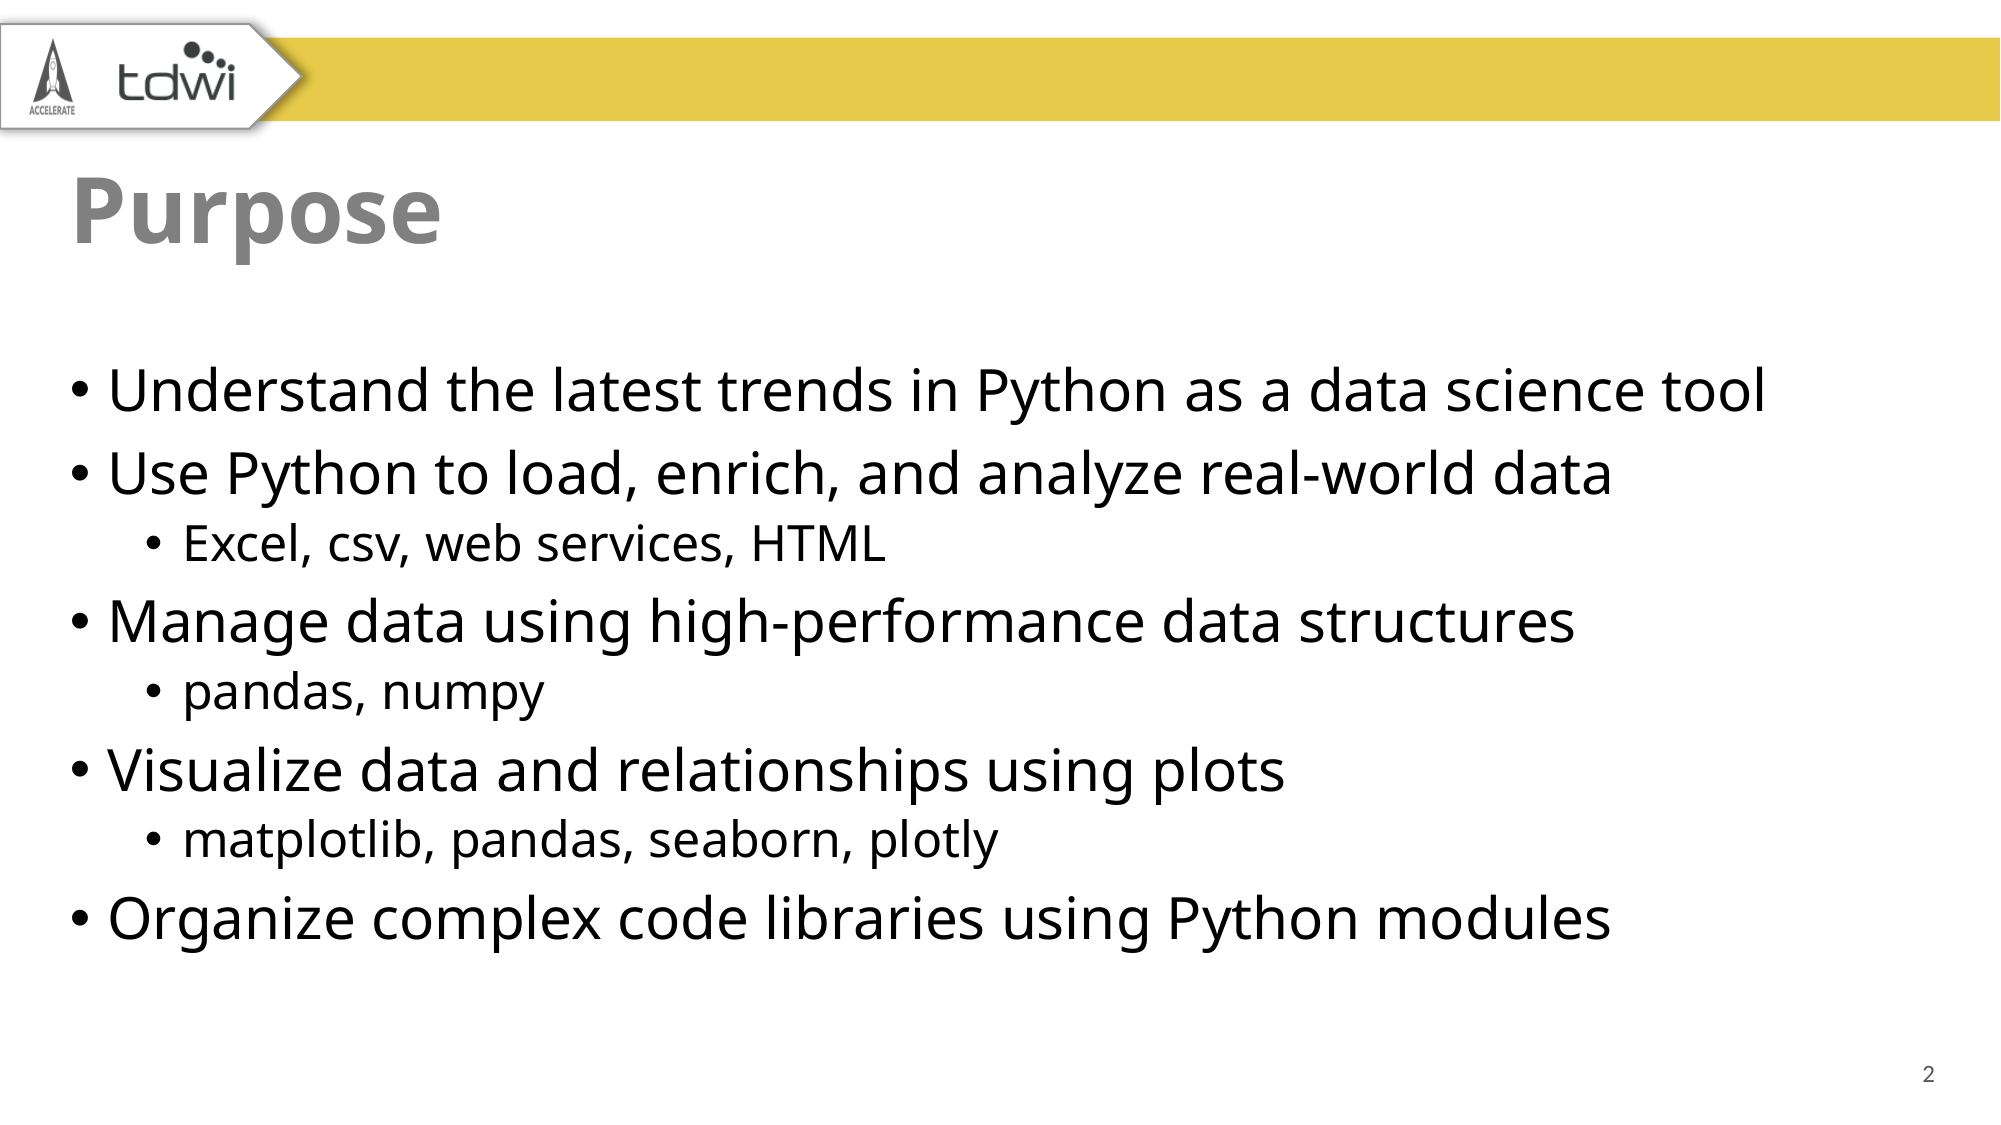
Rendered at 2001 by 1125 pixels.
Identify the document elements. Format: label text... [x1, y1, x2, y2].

slide_number 2 [1500, 1042, 1950, 1103]
title Purpose [54, 150, 1950, 278]
list Understand the latest trends in Python as a data science tool Use Python to load, enrich, and analyze real-world data Excel, csv, web services, HTML Manage data using high-performance data structures pandas, numpy Visualize data and relationships using plots matplotlib, pandas, seaborn, plotly Organize complex code libraries using Python modules [54, 299, 1950, 1014]
picture [115, 35, 239, 108]
